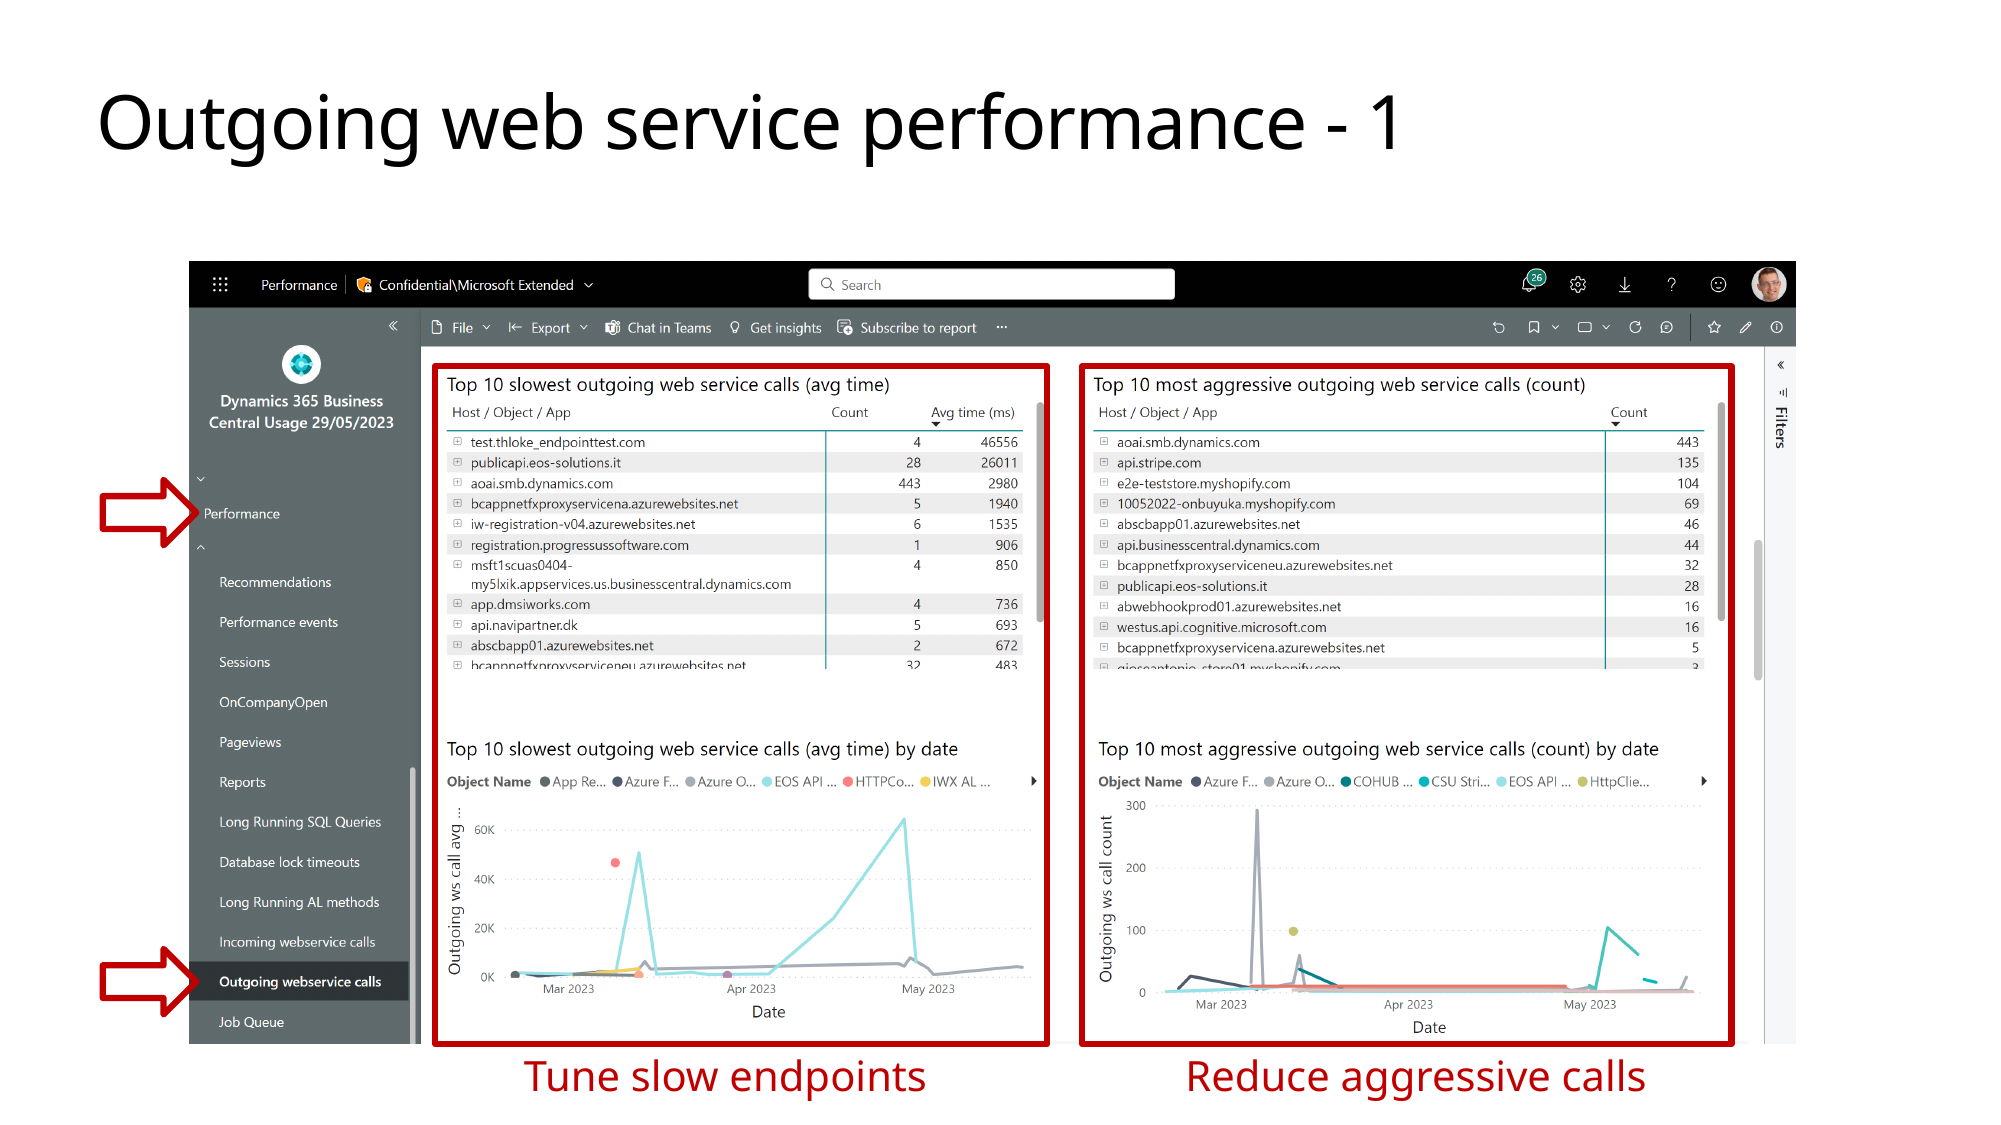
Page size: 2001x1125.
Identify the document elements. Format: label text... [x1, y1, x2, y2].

text_box [102, 479, 189, 547]
title Outgoing web service performance - 1 [96, 75, 1904, 166]
text_box Tune slow endpoints [524, 1050, 948, 1101]
text_box Reduce aggressive calls [1185, 1050, 1694, 1101]
text_box [102, 948, 189, 1016]
picture [189, 261, 1796, 1045]
